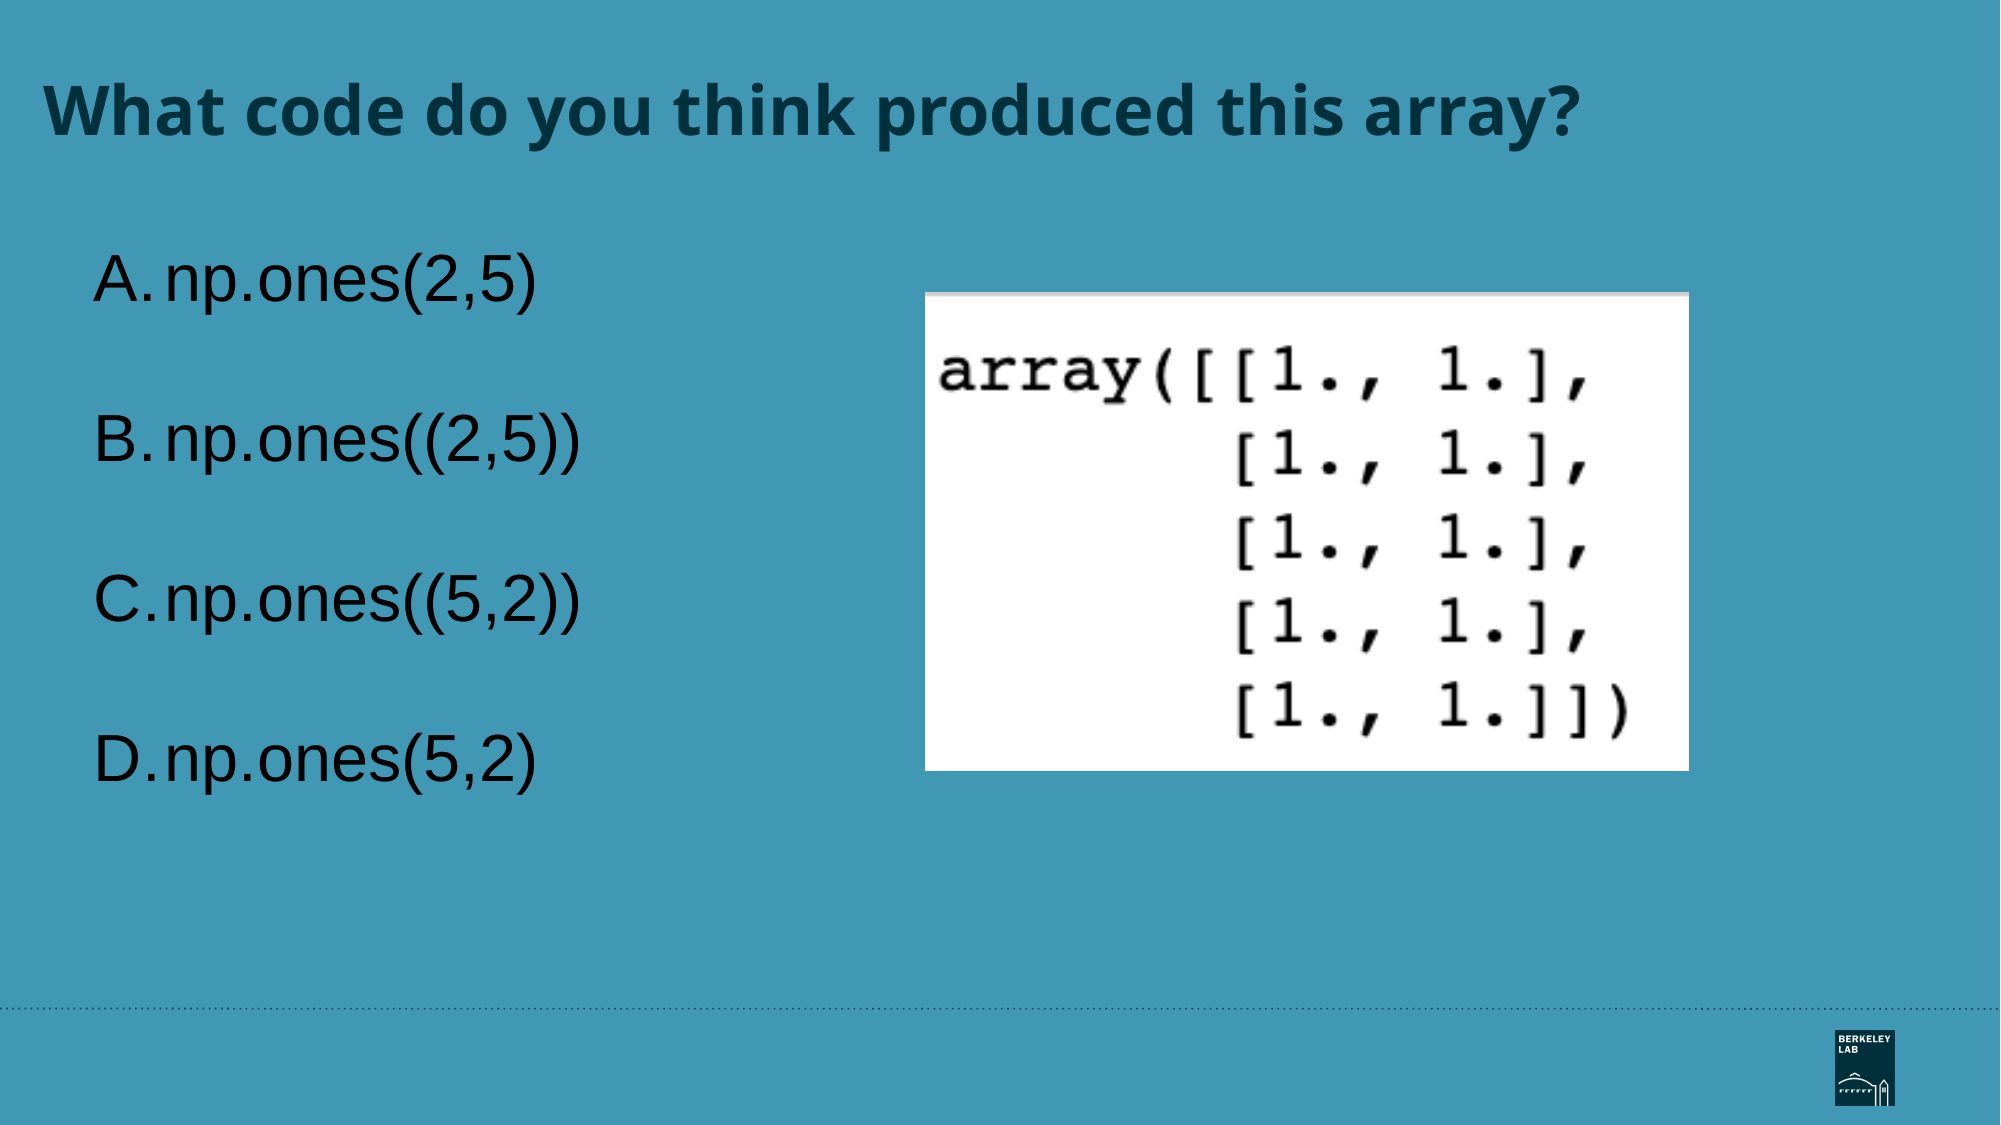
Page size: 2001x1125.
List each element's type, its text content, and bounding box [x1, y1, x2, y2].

text_box np.ones(2,5) np.ones((2,5)) np.ones((5,2)) np.ones(5,2) [74, 220, 980, 810]
picture [1874, 1036, 1883, 1042]
picture [925, 292, 1689, 771]
title What code do you think produced this array? [28, 13, 1759, 202]
picture [1846, 1046, 1857, 1052]
